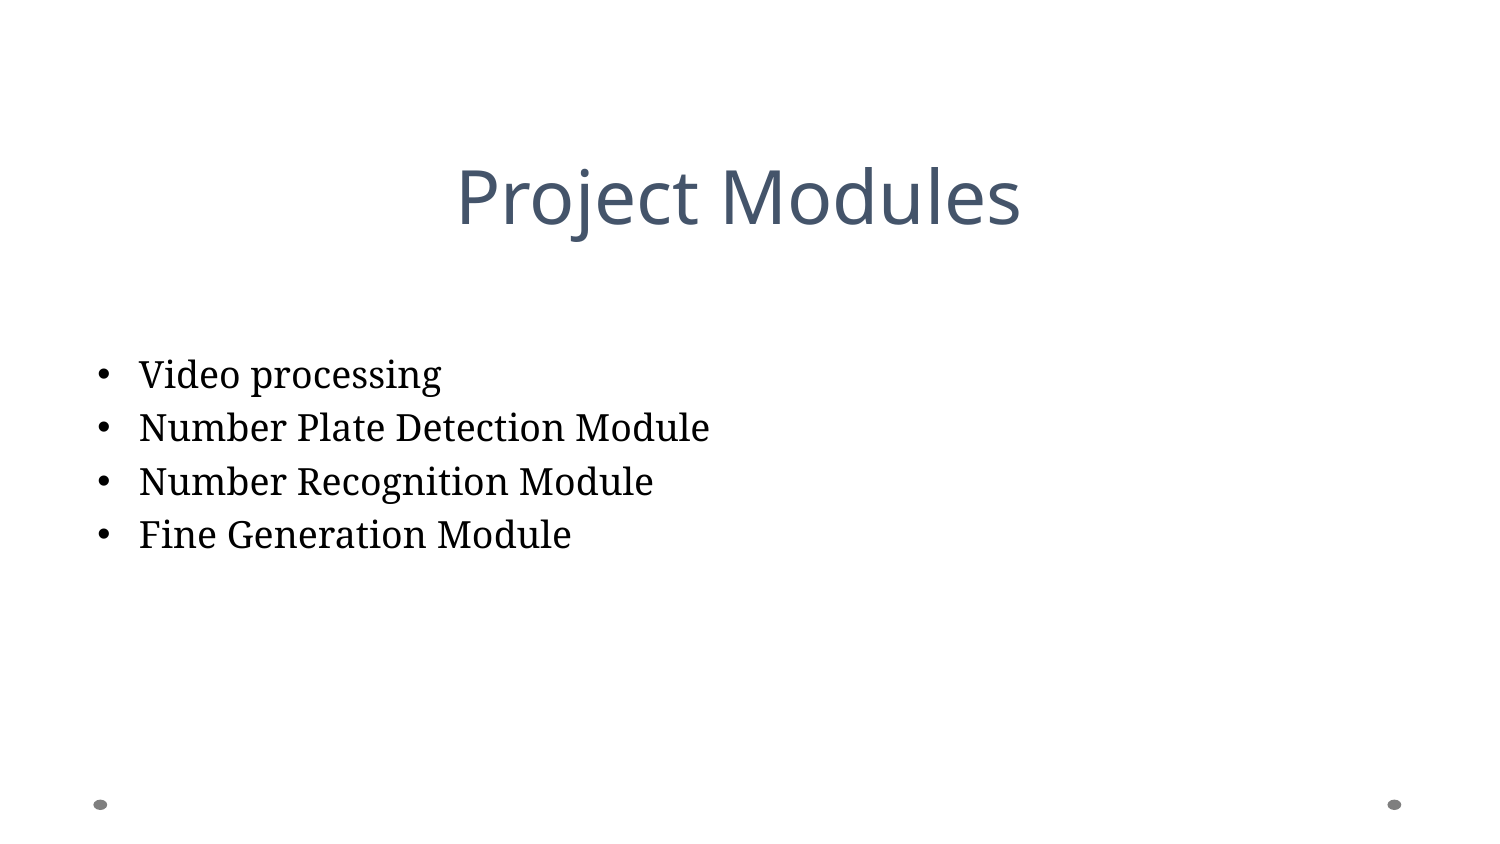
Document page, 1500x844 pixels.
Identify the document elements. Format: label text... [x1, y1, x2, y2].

text_box Video processing Number Plate Detection Module Number Recognition Module Fine Generation Module [86, 292, 1436, 844]
text_box Project Modules [63, 50, 1414, 248]
